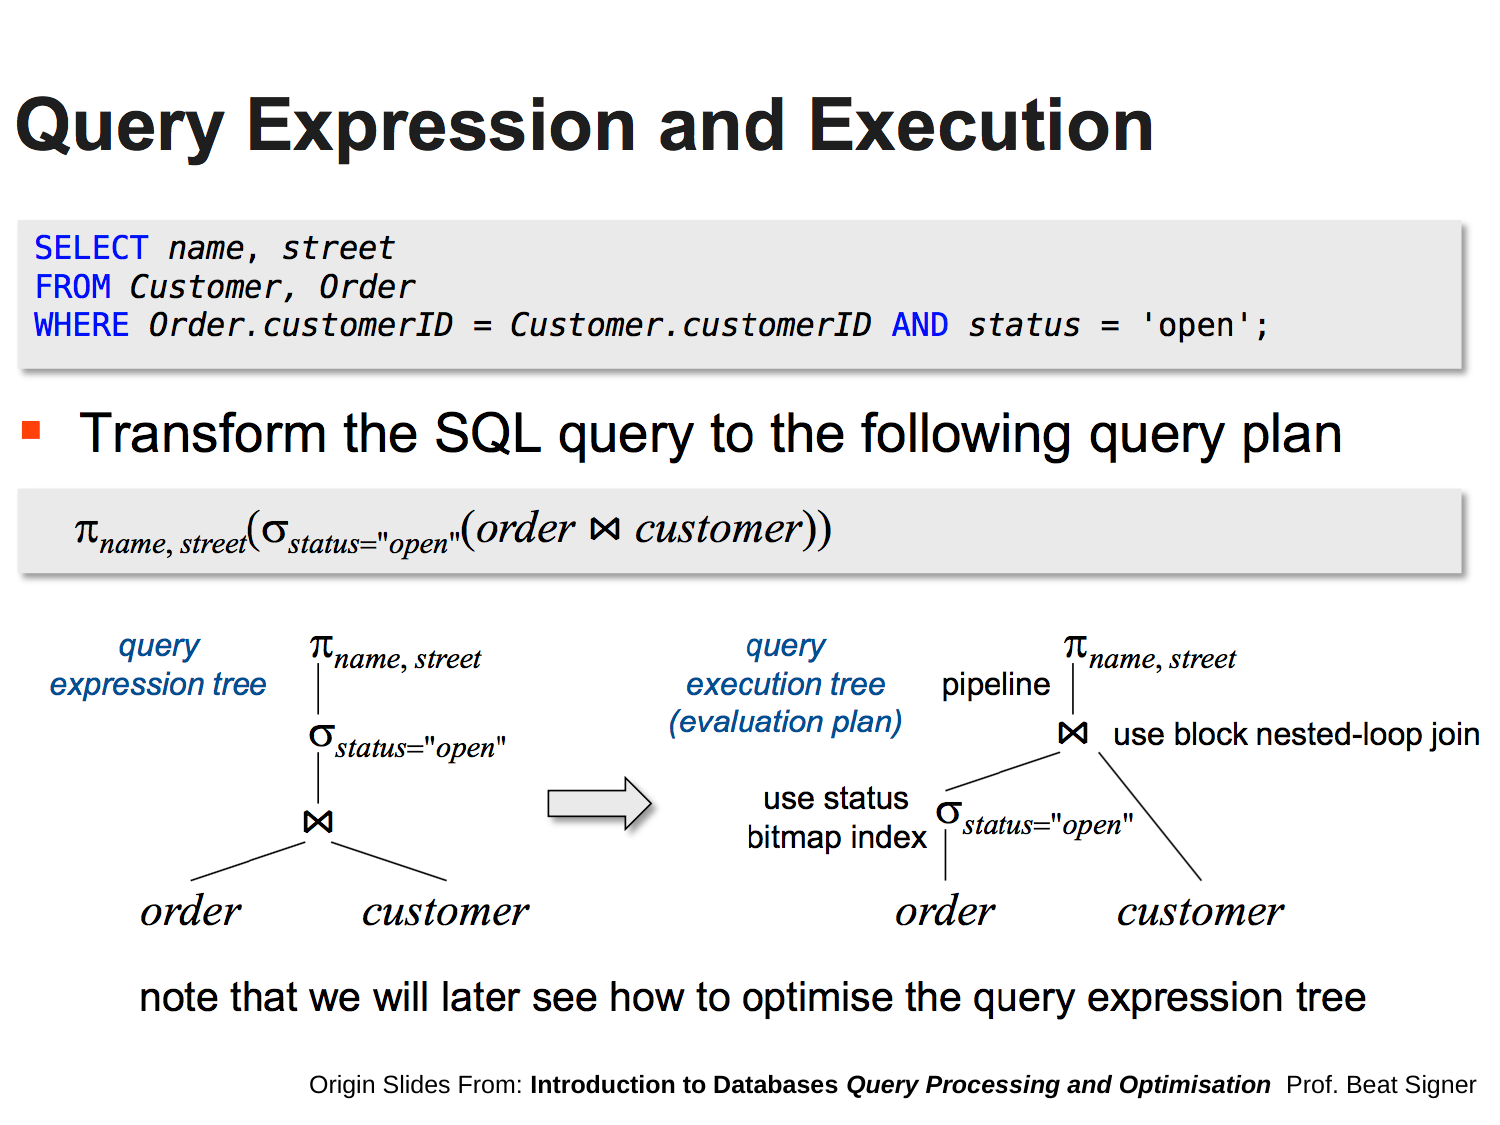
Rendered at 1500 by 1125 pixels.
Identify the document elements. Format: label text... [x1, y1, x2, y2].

text_box Origin Slides From: Introduction to Databases Query Processing and Optimisation Prof. Beat Signer [294, 1060, 1500, 1125]
picture [0, 84, 1500, 1041]
